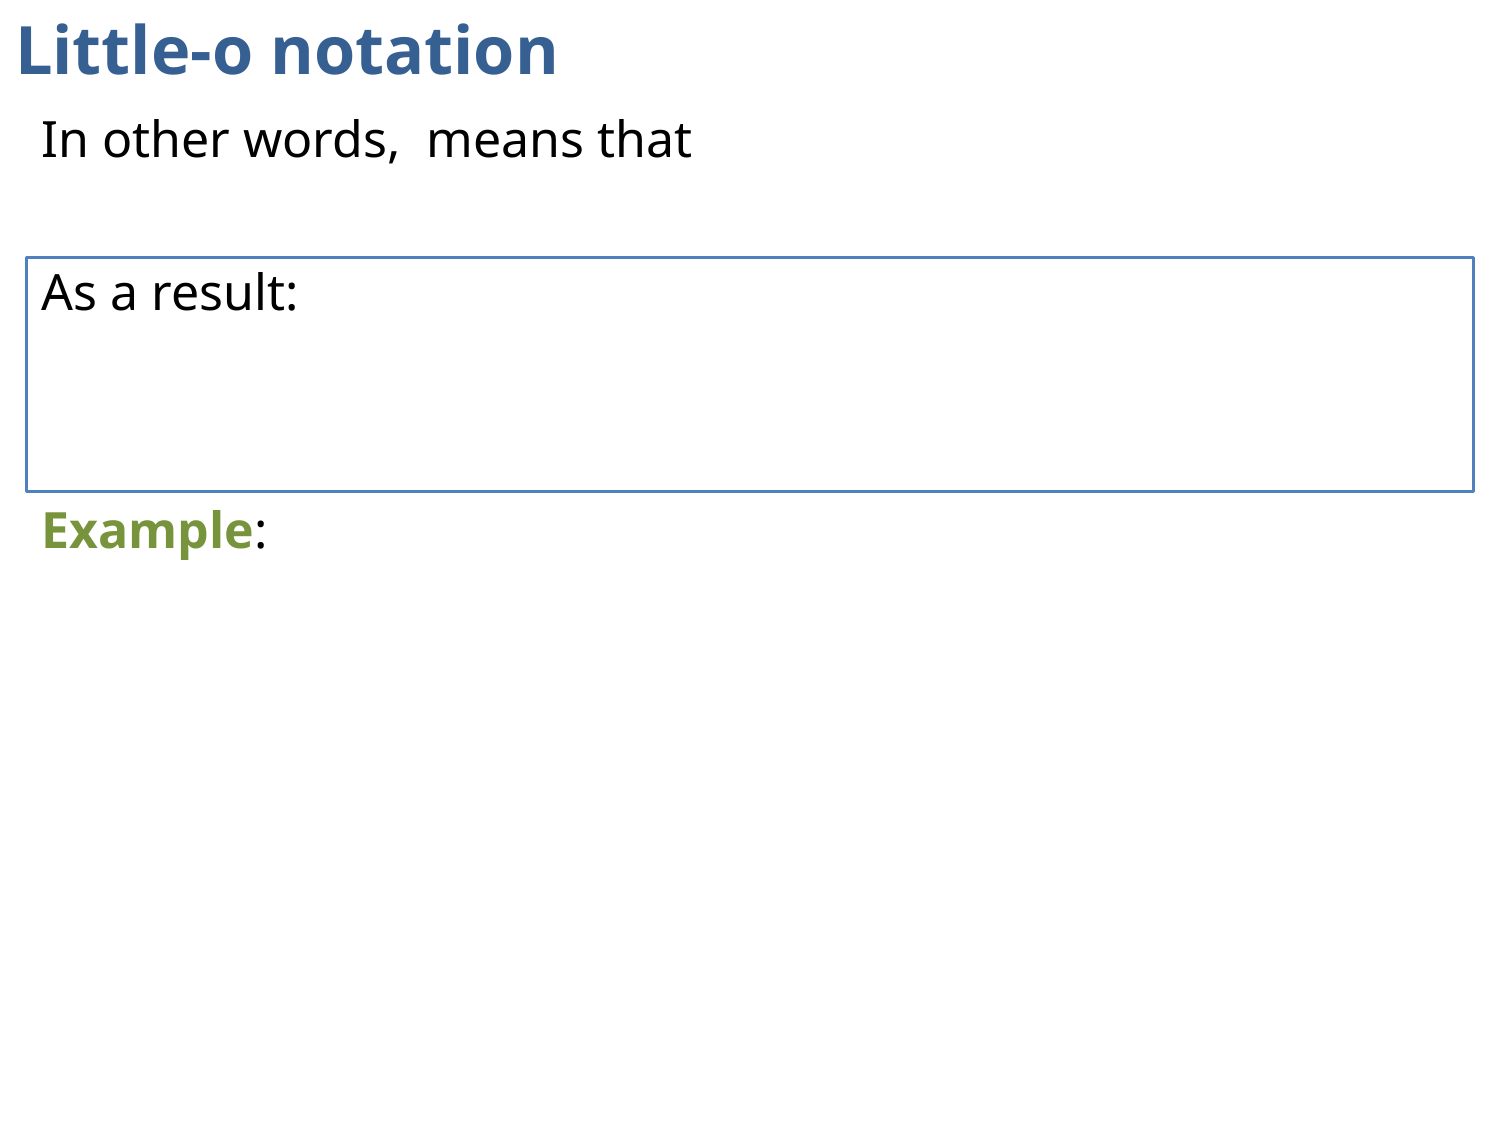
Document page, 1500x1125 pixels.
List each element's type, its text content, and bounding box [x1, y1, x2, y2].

title Little-o notation [0, 0, 1500, 102]
